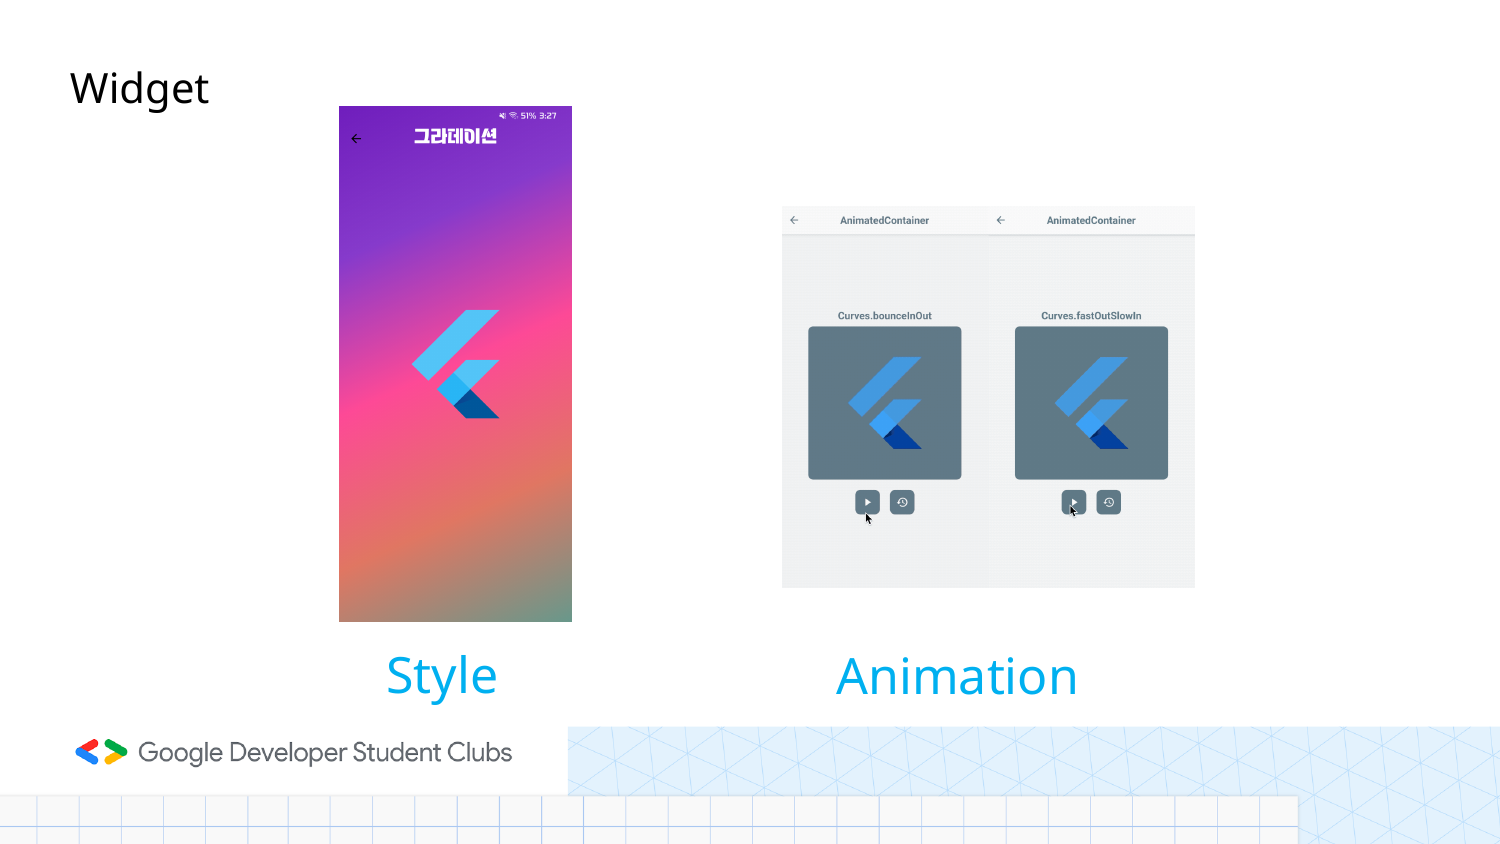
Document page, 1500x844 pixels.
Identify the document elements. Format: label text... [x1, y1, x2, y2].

text_box Animation [821, 636, 1156, 712]
text_box Style [371, 636, 657, 712]
text_box Widget [54, 46, 1406, 127]
picture [0, 0, 1500, 844]
